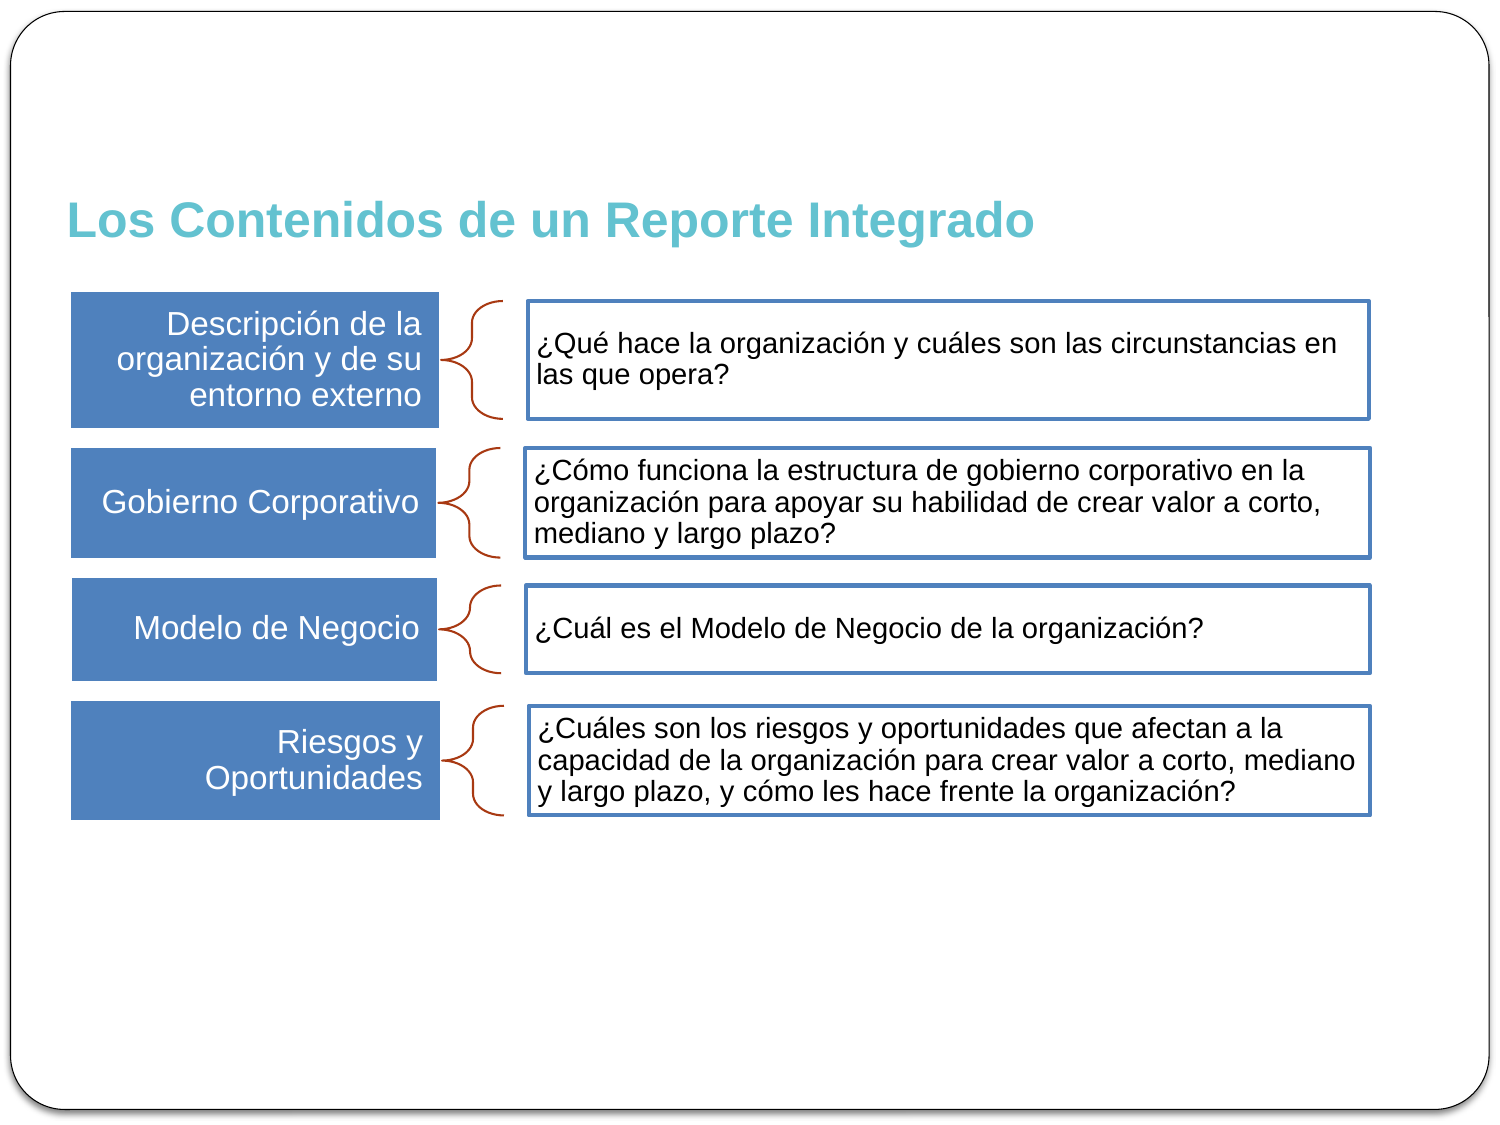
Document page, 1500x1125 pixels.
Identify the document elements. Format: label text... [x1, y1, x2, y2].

text_box Los Contenidos de un Reporte Integrado [51, 179, 1189, 308]
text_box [69, 289, 1371, 824]
